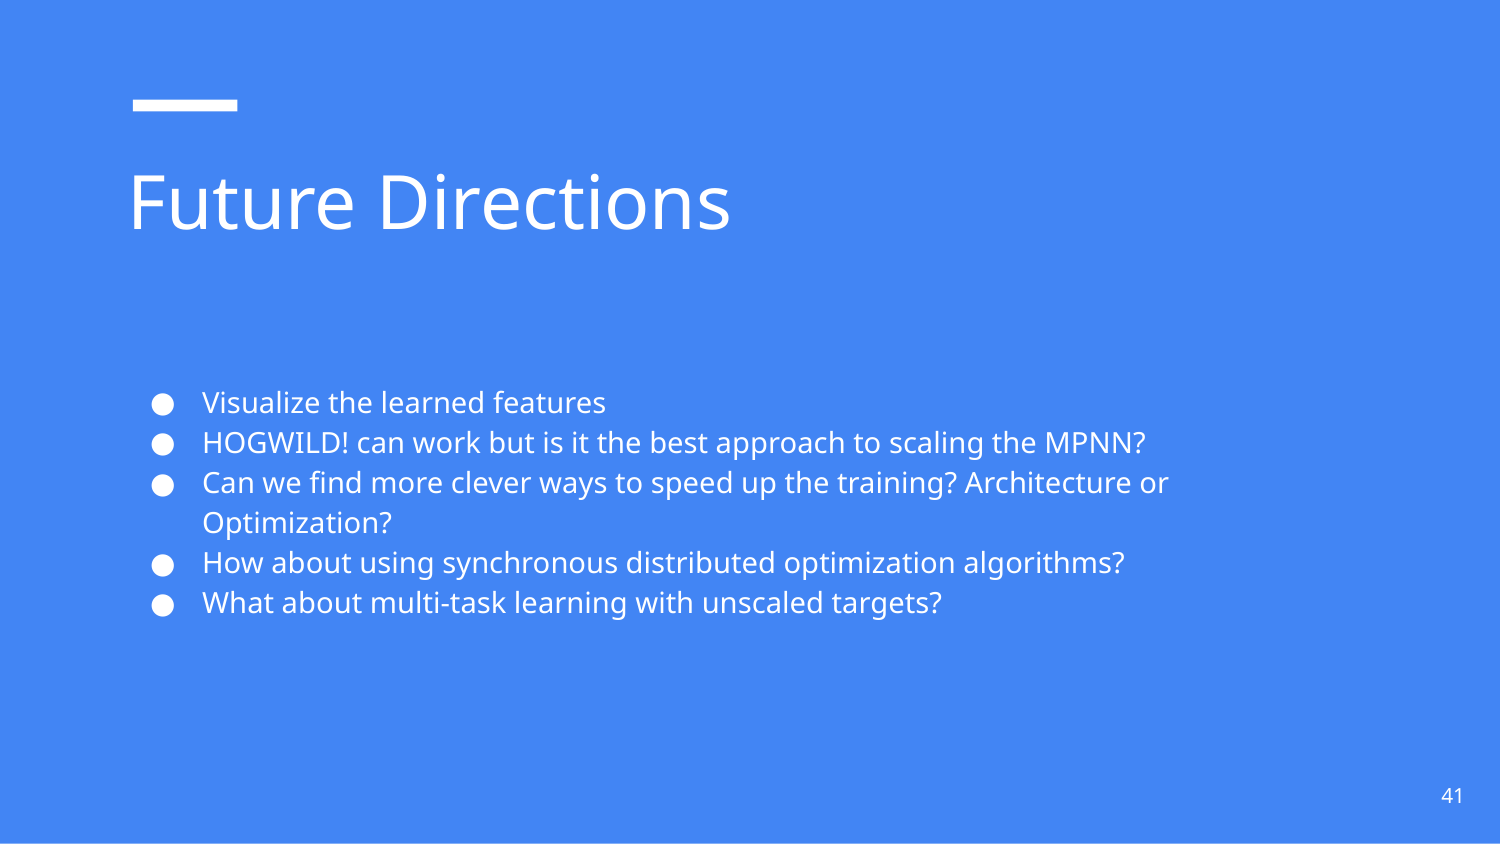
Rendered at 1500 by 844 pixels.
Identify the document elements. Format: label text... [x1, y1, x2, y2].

list Visualize the learned features HOGWILD! can work but is it the best approach to scaling the MPNN? Can we find more clever ways to speed up the training? Architecture or Optimization? How about using synchronous distributed optimization algorithms? What about multi-task learning with unscaled targets? [112, 363, 1246, 730]
title Future Directions [112, 139, 1246, 353]
slide_number ‹#› [1389, 764, 1480, 830]
